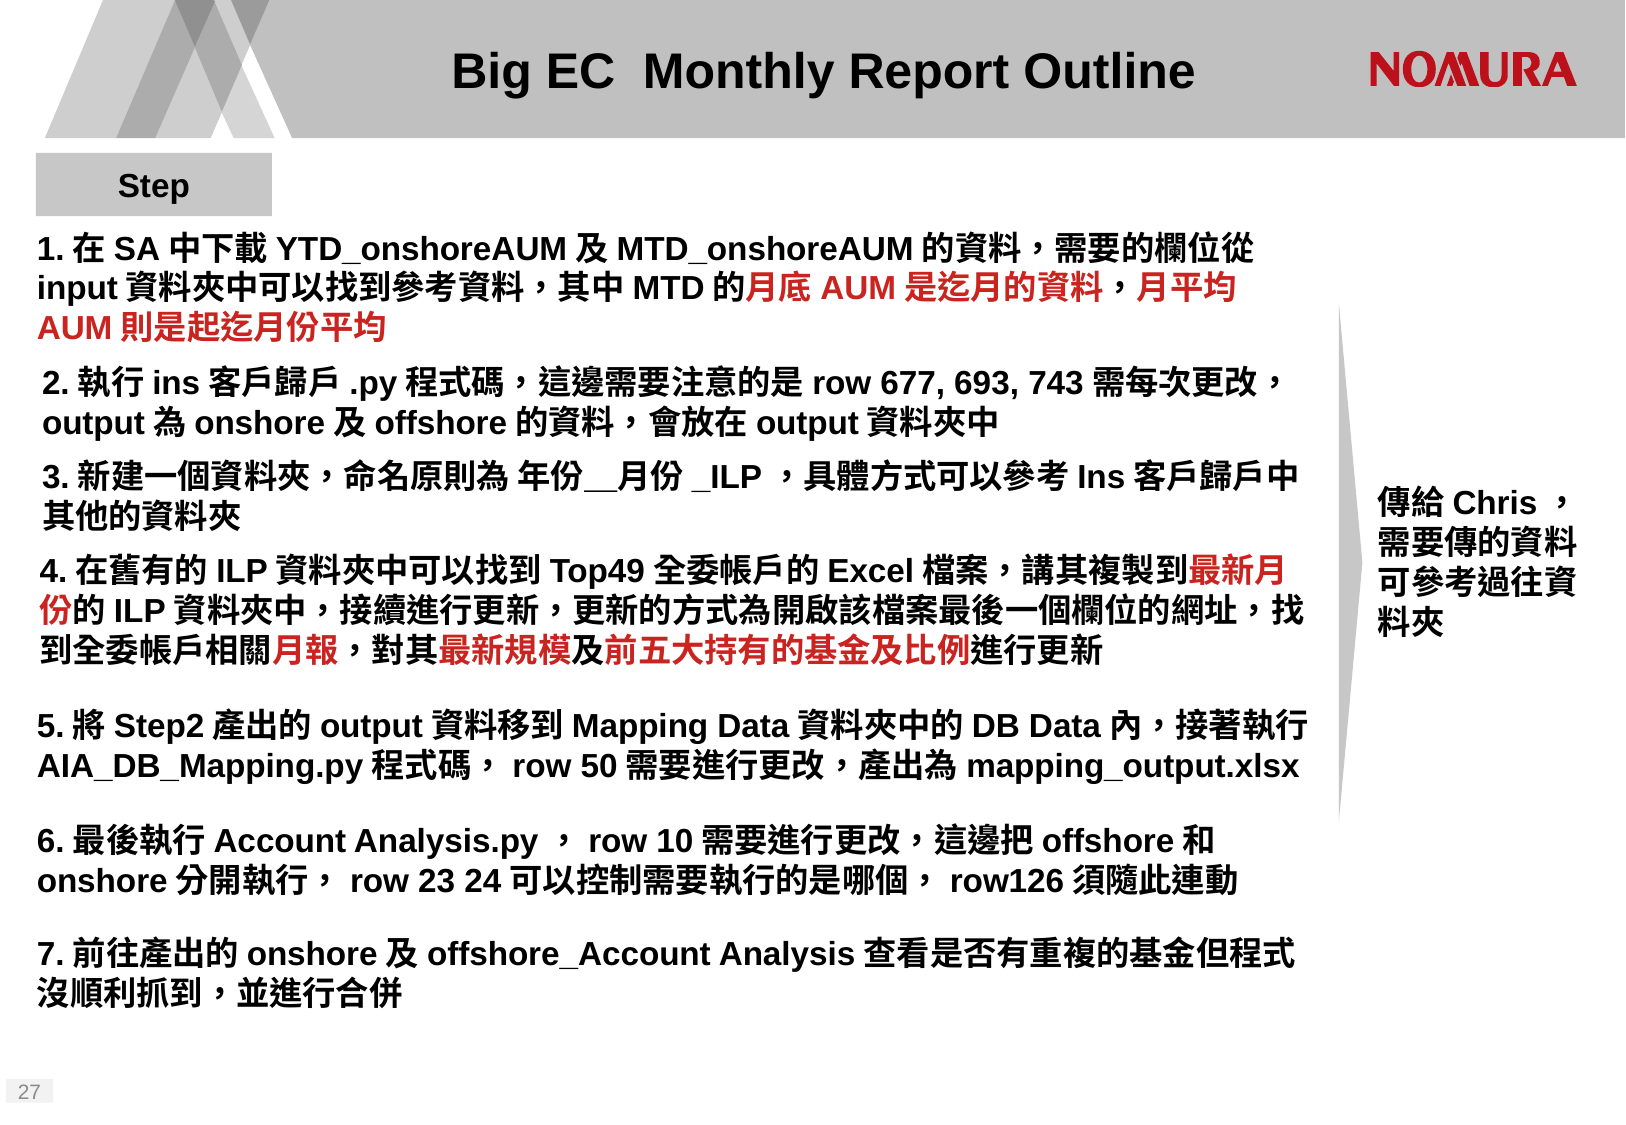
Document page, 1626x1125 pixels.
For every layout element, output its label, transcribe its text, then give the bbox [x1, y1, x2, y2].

list 1.在SA中下載YTD_onshoreAUM及MTD_onshoreAUM的資料，需要的欄位從input資料夾中可以找到參考資料，其中MTD的月底AUM是迄月的資料，月平均AUM則是起迄月份平均 [36, 215, 1321, 354]
text_box 2.執行ins客戶歸戶.py程式碼，這邊需要注意的是row 677, 693, 743需每次更改，output為onshore及offshore的資料，會放在output資料夾中 [42, 350, 1324, 438]
title Big EC Monthly Report Outline [311, 9, 1351, 128]
text_box [1338, 302, 1363, 823]
text_box 7.前往產出的onshore及offshore_Account Analysis查看是否有重複的基金但程式沒順利抓到，並進行合併 [36, 921, 1321, 1007]
slide_number 26 [5, 1078, 54, 1103]
text_box 4.在舊有的ILP資料夾中可以找到Top49全委帳戶的Excel檔案，講其複製到最新月份的ILP資料夾中，接續進行更新，更新的方式為開啟該檔案最後一個欄位的網址，找到全委帳戶相關月報，對其最新規模及前五大持有的基金及比例進行更新 [39, 538, 1326, 683]
text_box Step [35, 152, 272, 217]
text_box 5.將Step2產出的output資料移到Mapping Data資料夾中的DB Data內，接著執行AIA_DB_Mapping.py程式碼，row 50需要進行更改，產出為mapping_output.xlsx [36, 693, 1321, 796]
text_box 3.新建一個資料夾，命名原則為 年份＿月份_ILP，具體方式可以參考Ins客戶歸戶中其他的資料夾 [42, 444, 1324, 531]
text_box 6.最後執行Account Analysis.py，row 10需要進行更改，這邊把offshore和onshore分開執行，row 23 24可以控制需要執行的是哪個，row126須隨此連動 [36, 808, 1321, 894]
text_box 傳給Chris，需要傳的資料可參考過往資料夾 [1363, 474, 1598, 649]
